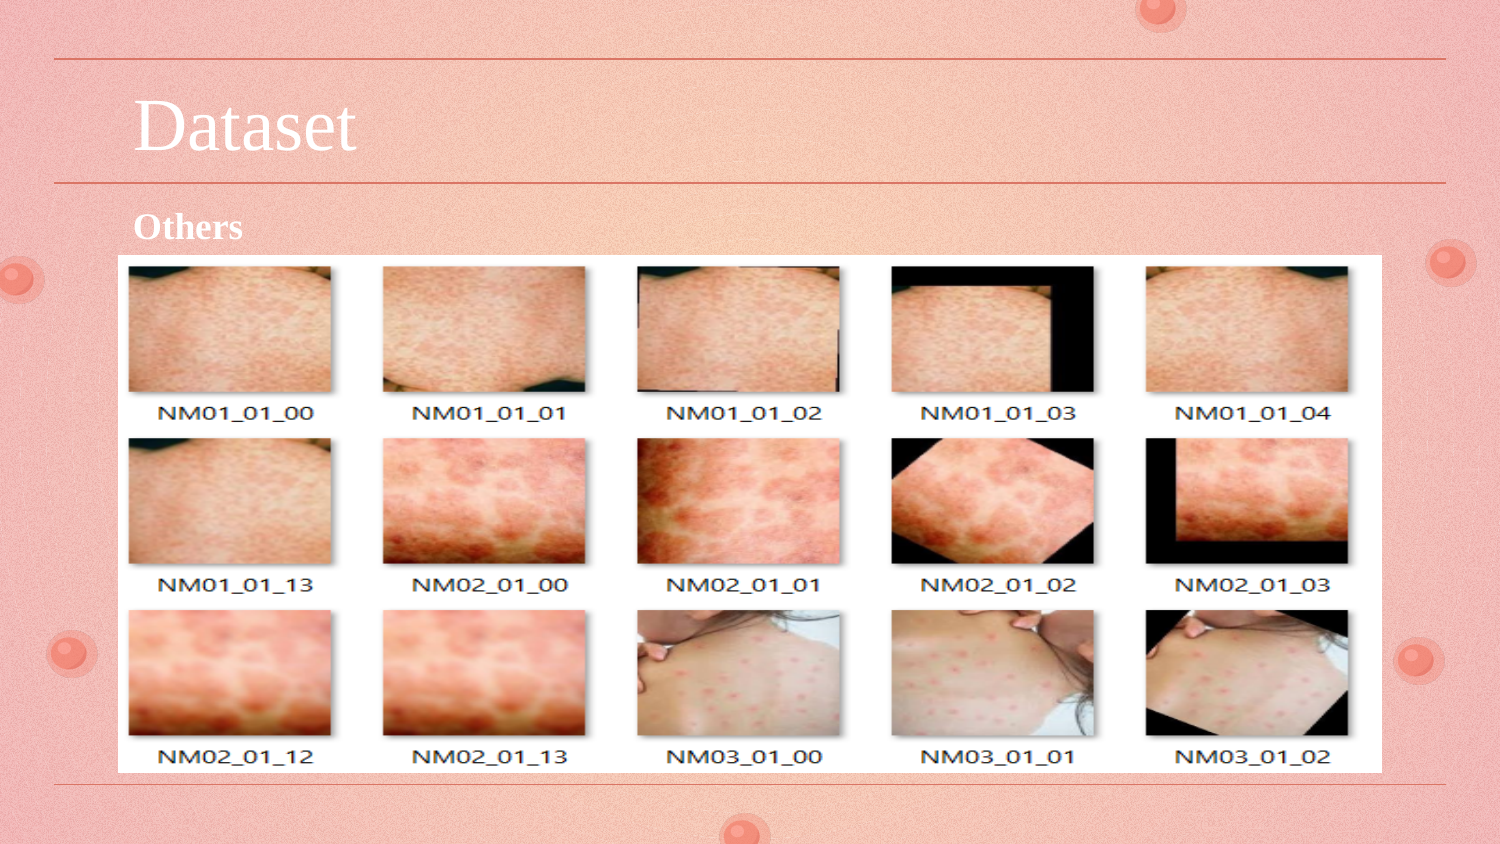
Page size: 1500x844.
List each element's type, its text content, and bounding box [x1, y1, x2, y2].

text_box Others [118, 194, 324, 253]
title Dataset [118, 88, 1382, 153]
picture [117, 254, 1383, 773]
